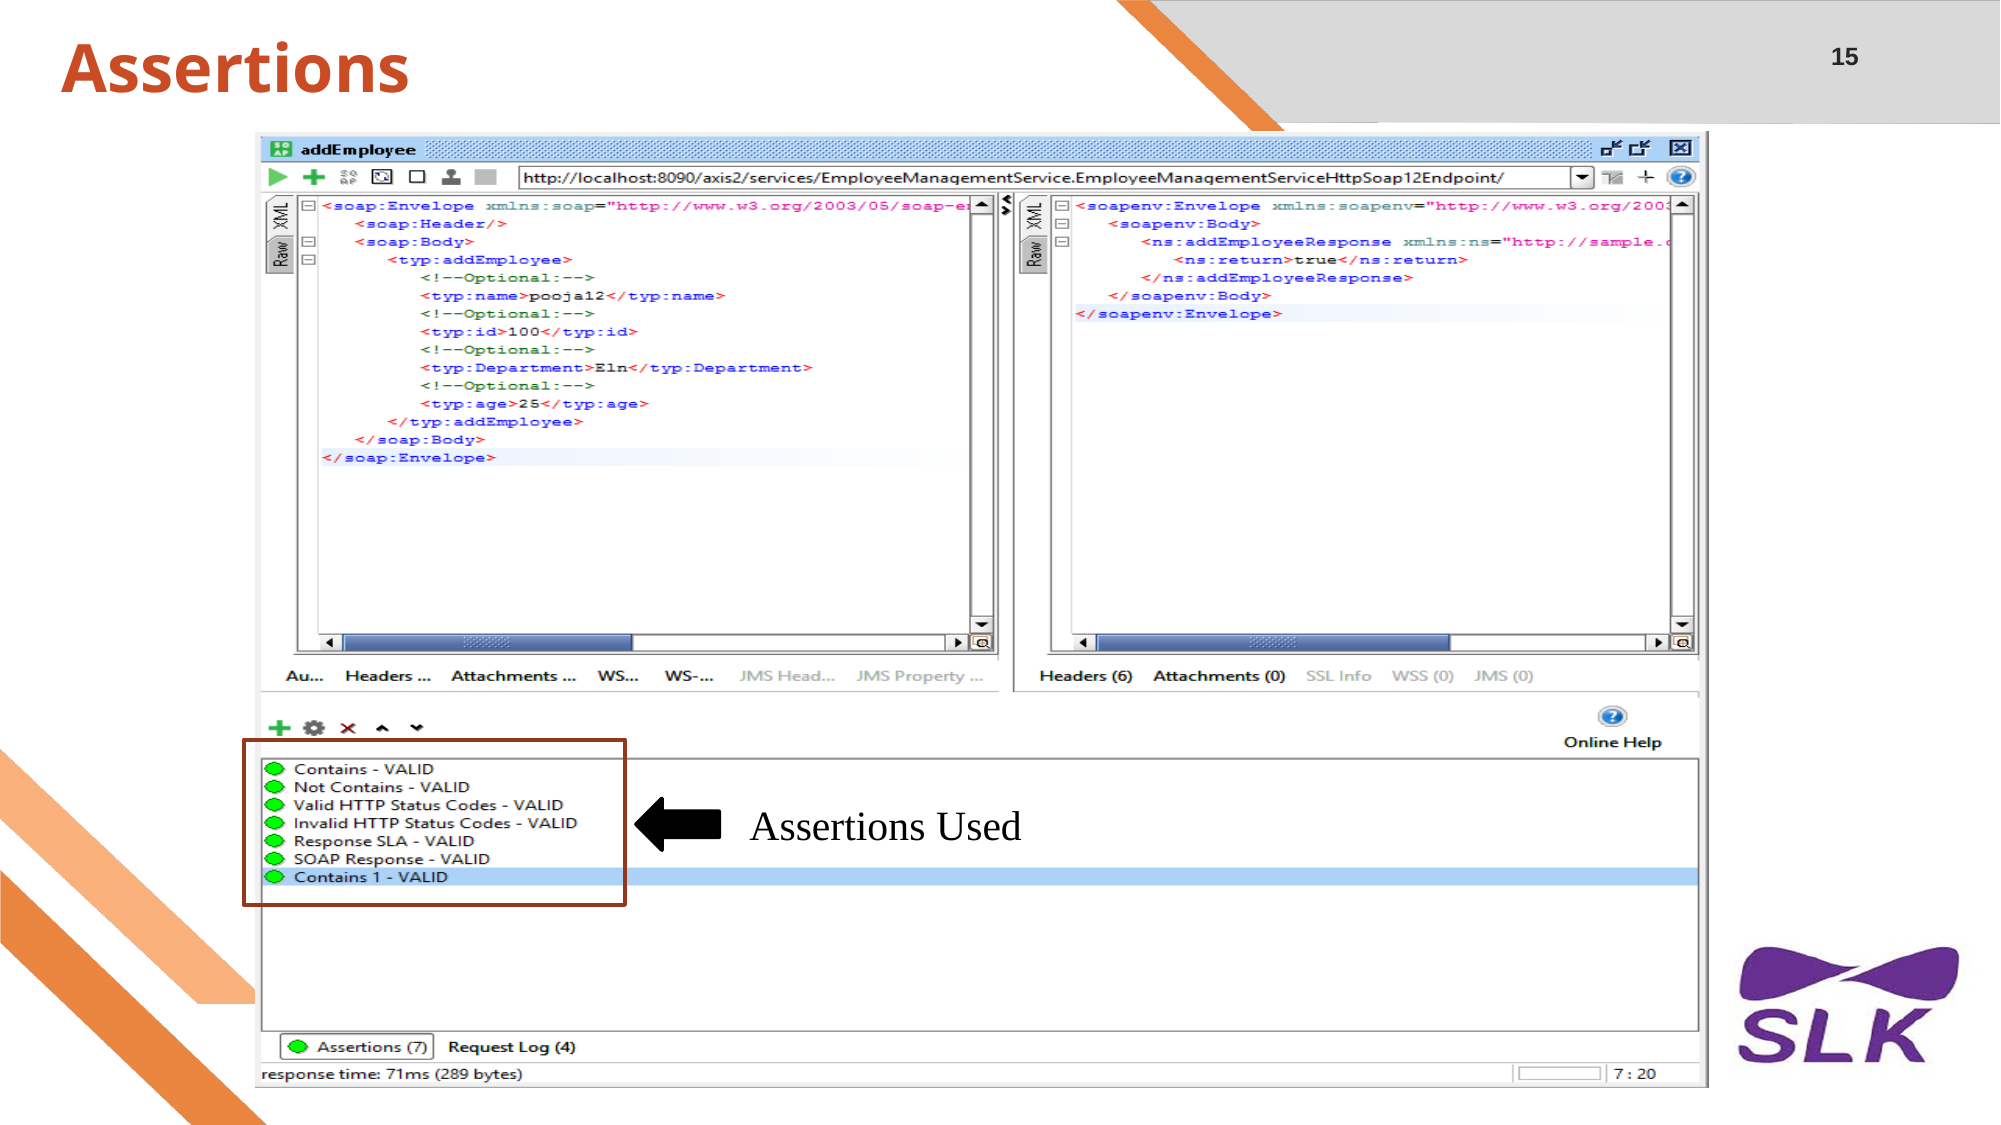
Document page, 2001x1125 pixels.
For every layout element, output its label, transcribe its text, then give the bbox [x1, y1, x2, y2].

picture [0, 130, 2000, 1125]
slide_number 15 [1790, 28, 1900, 78]
text_box [242, 738, 246, 907]
title Assertions [31, 0, 1487, 132]
picture [1487, 0, 2000, 124]
